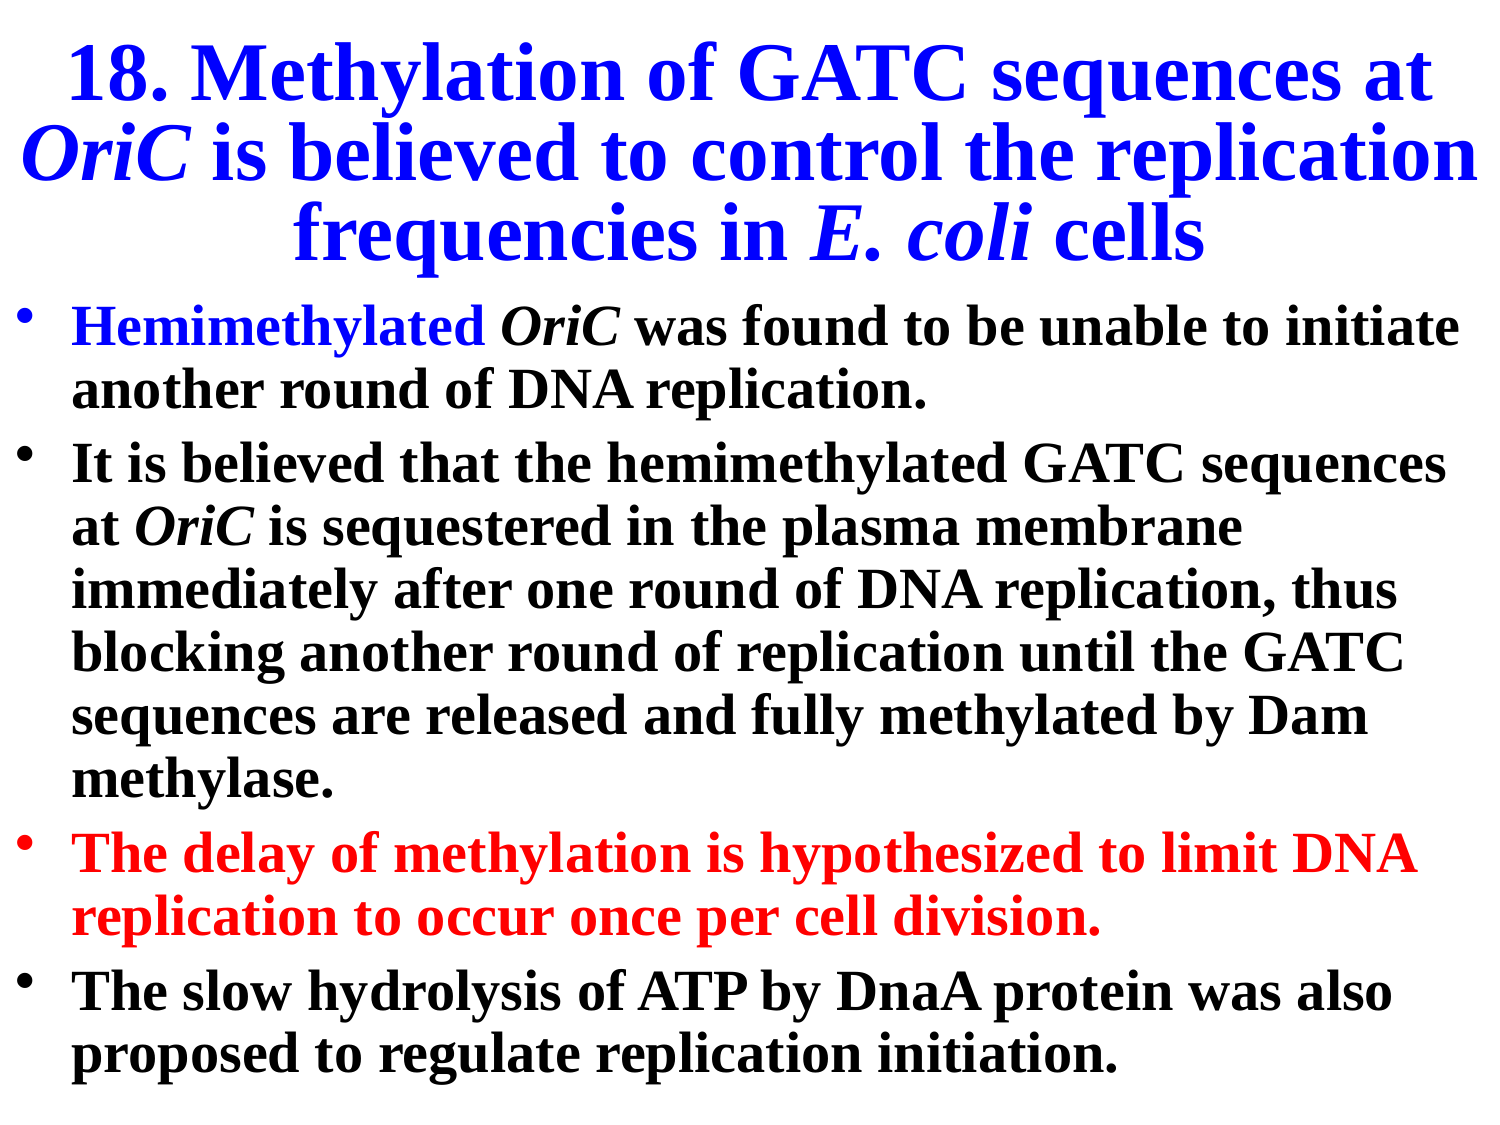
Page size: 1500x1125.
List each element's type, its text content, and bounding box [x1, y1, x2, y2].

list Hemimethylated OriC was found to be unable to initiate another round of DNA replication. It is believed that the hemimethylated GATC sequences at OriC is sequestered in the plasma membrane immediately after one round of DNA replication, thus blocking another round of replication until the GATC sequences are released and fully methylated by Dam methylase. The delay of methylation is hypothesized to limit DNA replication to occur once per cell division. The slow hydrolysis of ATP by DnaA protein was also proposed to regulate replication initiation. [0, 287, 1500, 1125]
title 18. Methylation of GATC sequences at OriC is believed to control the replication frequencies in E. coli cells [0, 62, 1500, 251]
